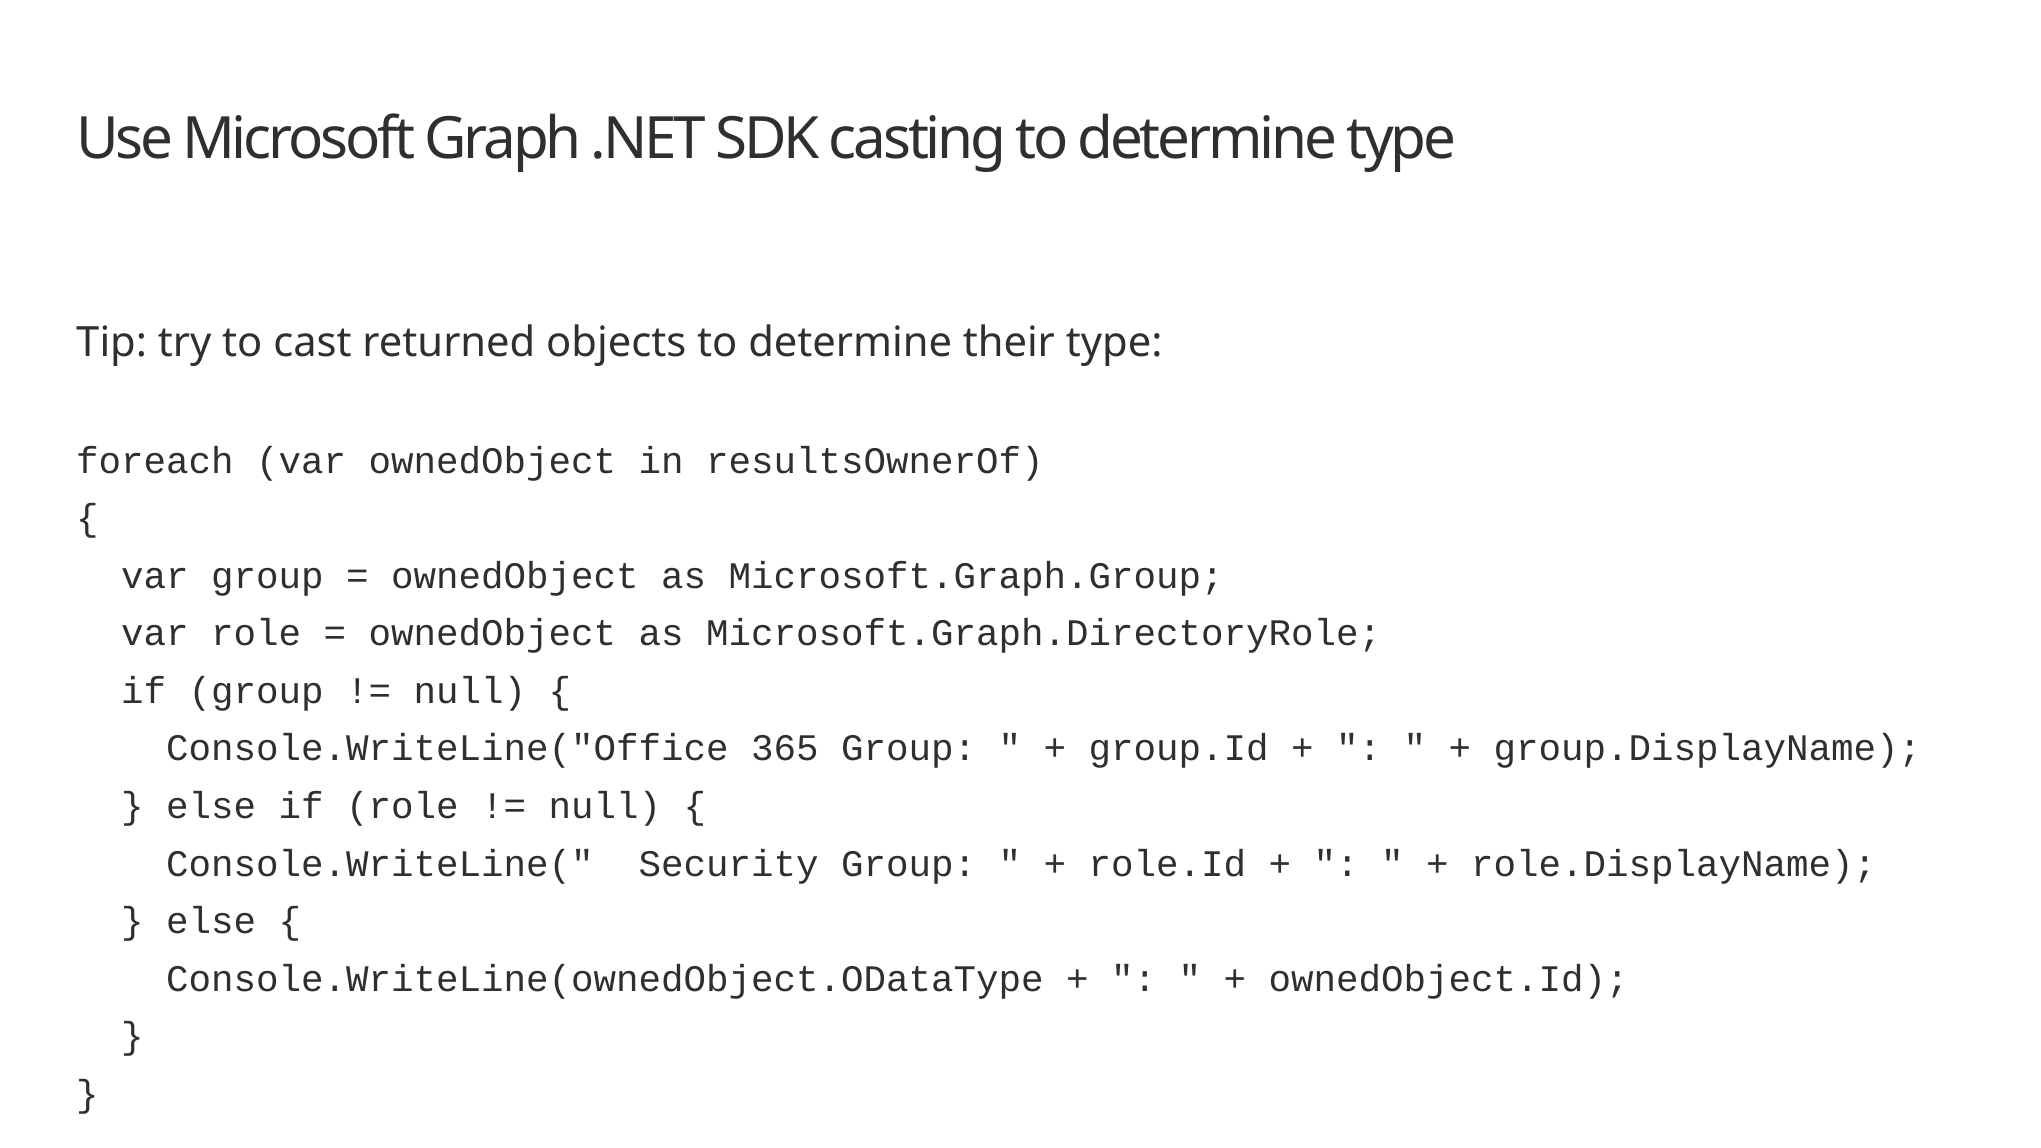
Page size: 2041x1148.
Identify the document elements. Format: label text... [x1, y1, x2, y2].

list Tip: try to cast returned objects to determine their type: foreach (var ownedObject in resultsOwnerOf) { var group = ownedObject as Microsoft.Graph.Group; var role = ownedObject as Microsoft.Graph.DirectoryRole; if (group != null) { Console.WriteLine("Office 365 Group: " + group.Id + ": " + group.DisplayName); } else if (role != null) { Console.WriteLine(" Security Group: " + role.Id + ": " + role.DisplayName); } else { Console.WriteLine(ownedObject.ODataType + ": " + ownedObject.Id); } } [76, 314, 1969, 1145]
title Use Microsoft Graph .NET SDK casting to determine type [76, 103, 1969, 172]
